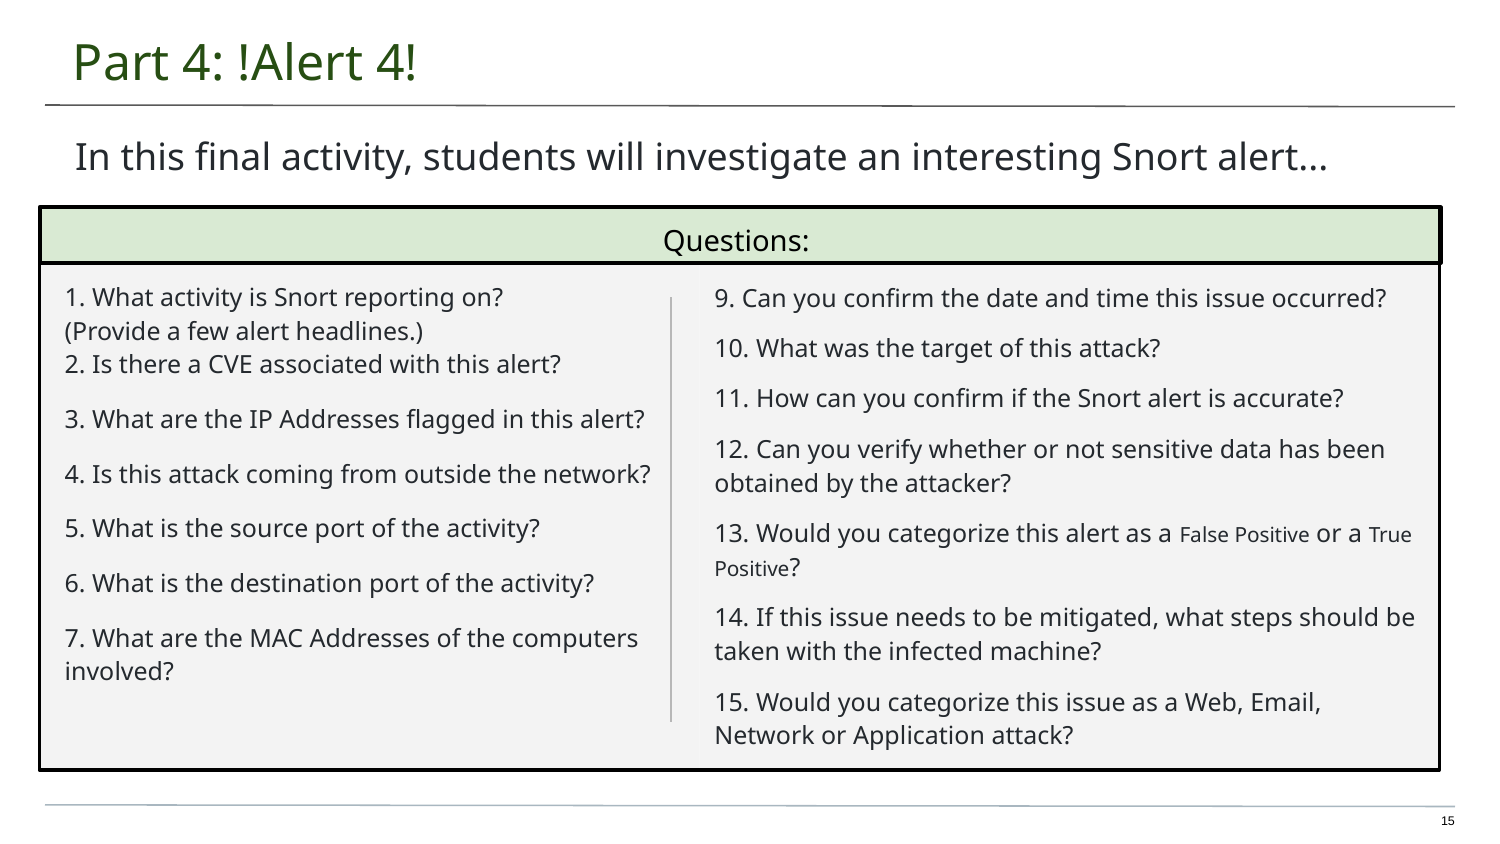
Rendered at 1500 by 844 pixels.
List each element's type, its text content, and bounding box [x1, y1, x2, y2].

text_box [39, 263, 1440, 771]
title Part 4: !Alert 4! [0, 0, 1500, 88]
subtitle In this final activity, students will investigate an interesting Snort alert... [0, 110, 1500, 171]
slide_number ‹#› [1412, 813, 1455, 831]
text_box Questions: [40, 207, 1441, 264]
